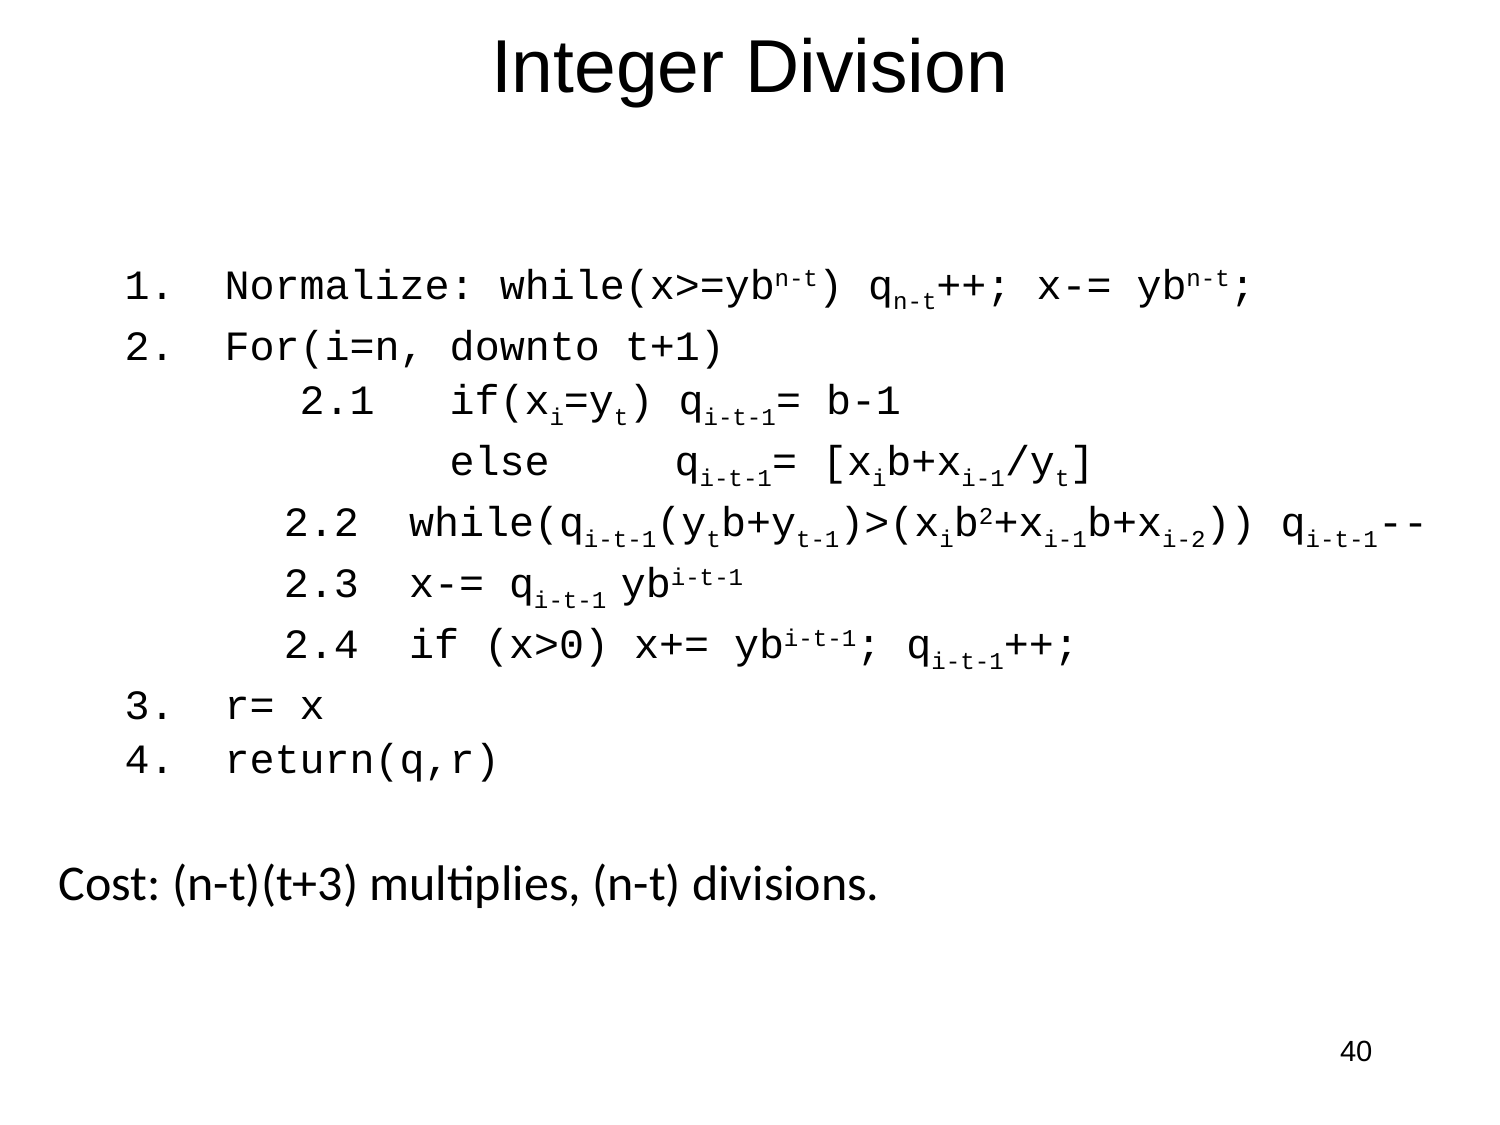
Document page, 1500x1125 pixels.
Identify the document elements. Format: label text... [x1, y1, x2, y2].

list Normalize: while(x>=ybn-t) qn-t++; x-= ybn-t; For(i=n, downto t+1) 2.1 if(xi=yt) qi-t-1= b-1 else qi-t-1= [xib+xi-1/yt] 2.2 while(qi-t-1(ytb+yt-1)>(xib2+xi-1b+xi-2)) qi-t-1-- 2.3 x-= qi-t-1 ybi-t-1 2.4 if (x>0) x+= ybi-t-1; qi-t-1++; r= x return(q,r) Cost: (n-t)(t+3) multiplies, (n-t) divisions. [43, 249, 1457, 988]
title Integer Division [112, 0, 1388, 126]
slide_number 40 [1074, 1024, 1388, 1101]
